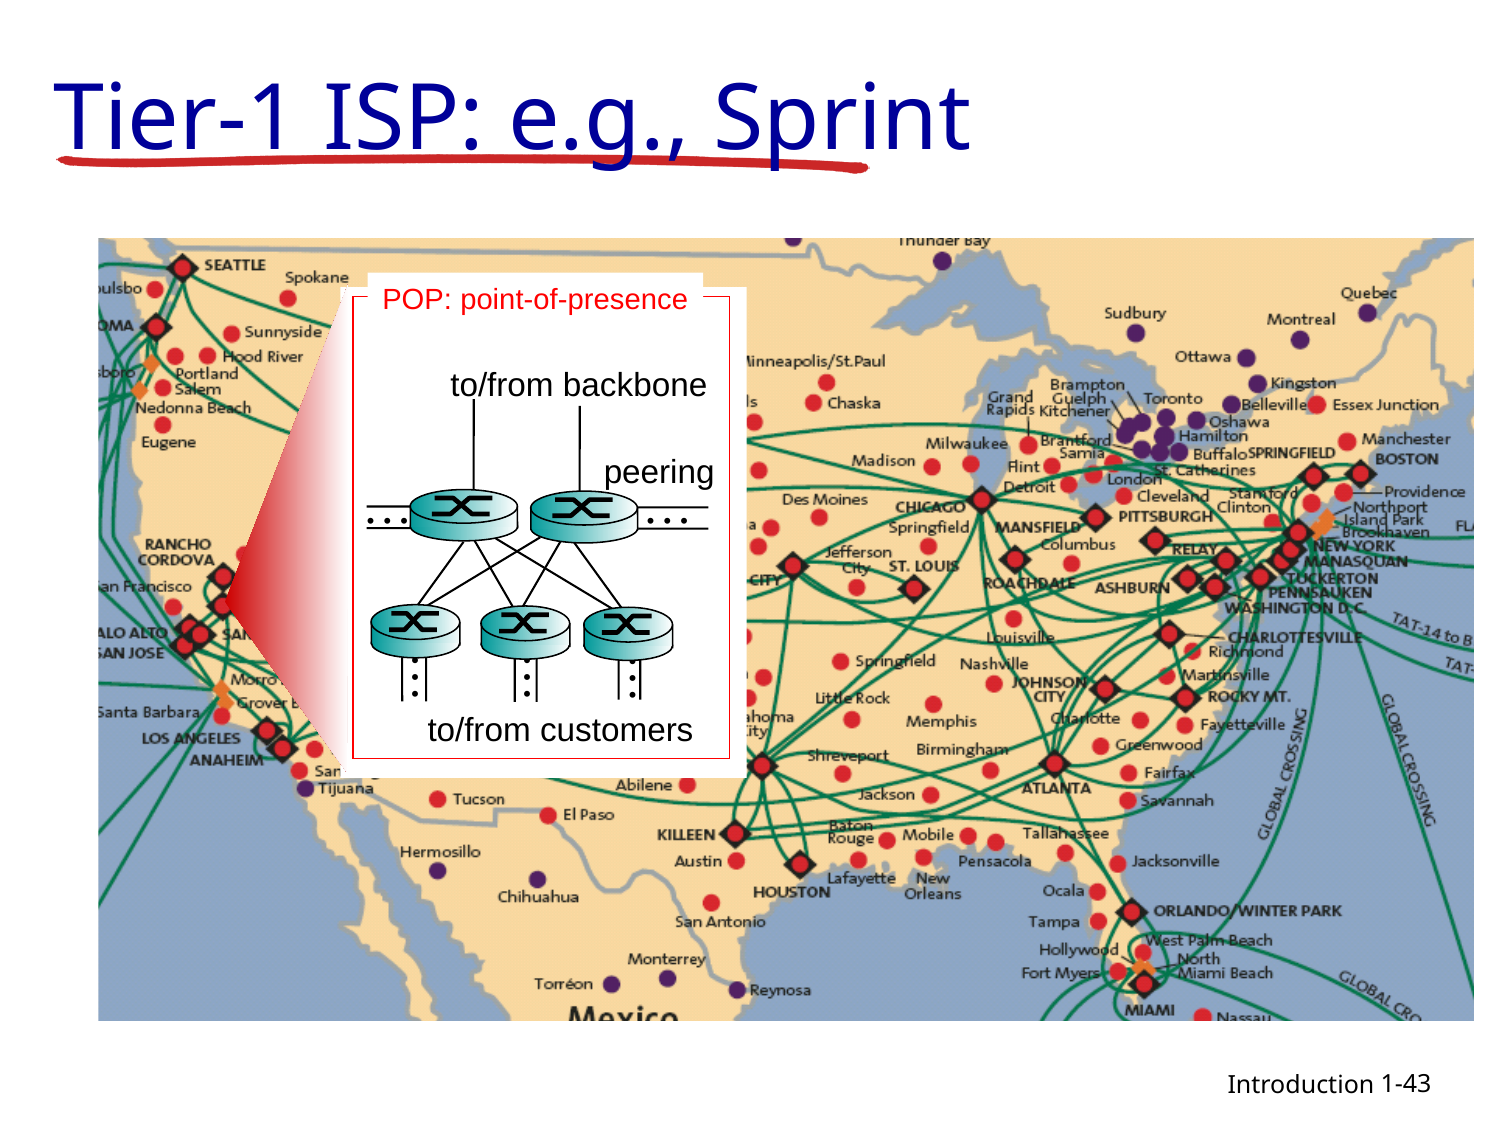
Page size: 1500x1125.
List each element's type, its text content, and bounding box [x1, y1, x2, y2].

picture [53, 149, 879, 179]
title Tier-1 ISP: e.g., Sprint [38, 18, 1314, 207]
slide_number 1-43 [1365, 1059, 1477, 1106]
picture [98, 237, 1475, 1021]
footer Introduction [914, 1060, 1391, 1109]
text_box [224, 272, 747, 779]
